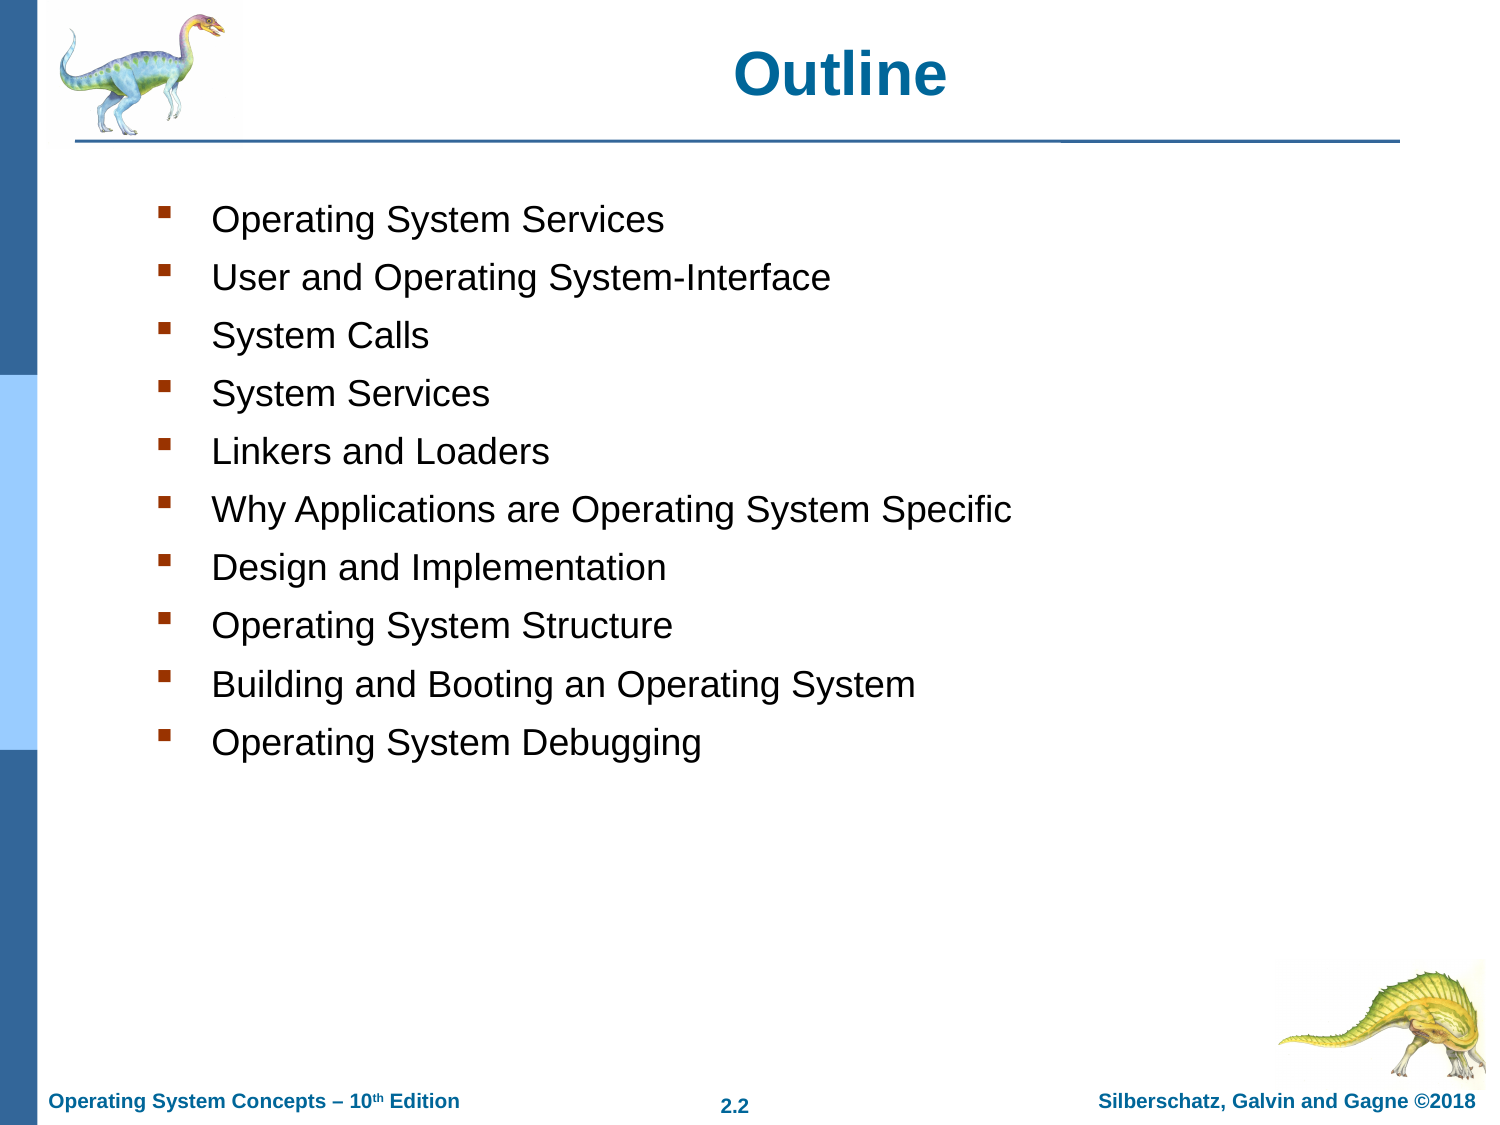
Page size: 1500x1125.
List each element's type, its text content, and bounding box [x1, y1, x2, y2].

picture [1275, 959, 1486, 1090]
list Operating System Services User and Operating System-Interface System Calls System Services Linkers and Loaders Why Applications are Operating System Specific Design and Implementation Operating System Structure Building and Booting an Operating System Operating System Debugging [140, 187, 1390, 931]
title Outline [179, 21, 1500, 116]
picture [46, 0, 243, 149]
